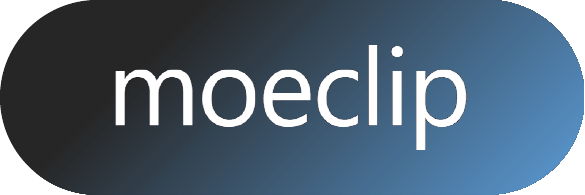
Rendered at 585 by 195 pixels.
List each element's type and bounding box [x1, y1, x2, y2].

picture [115, 45, 470, 150]
text_box [0, 0, 585, 195]
